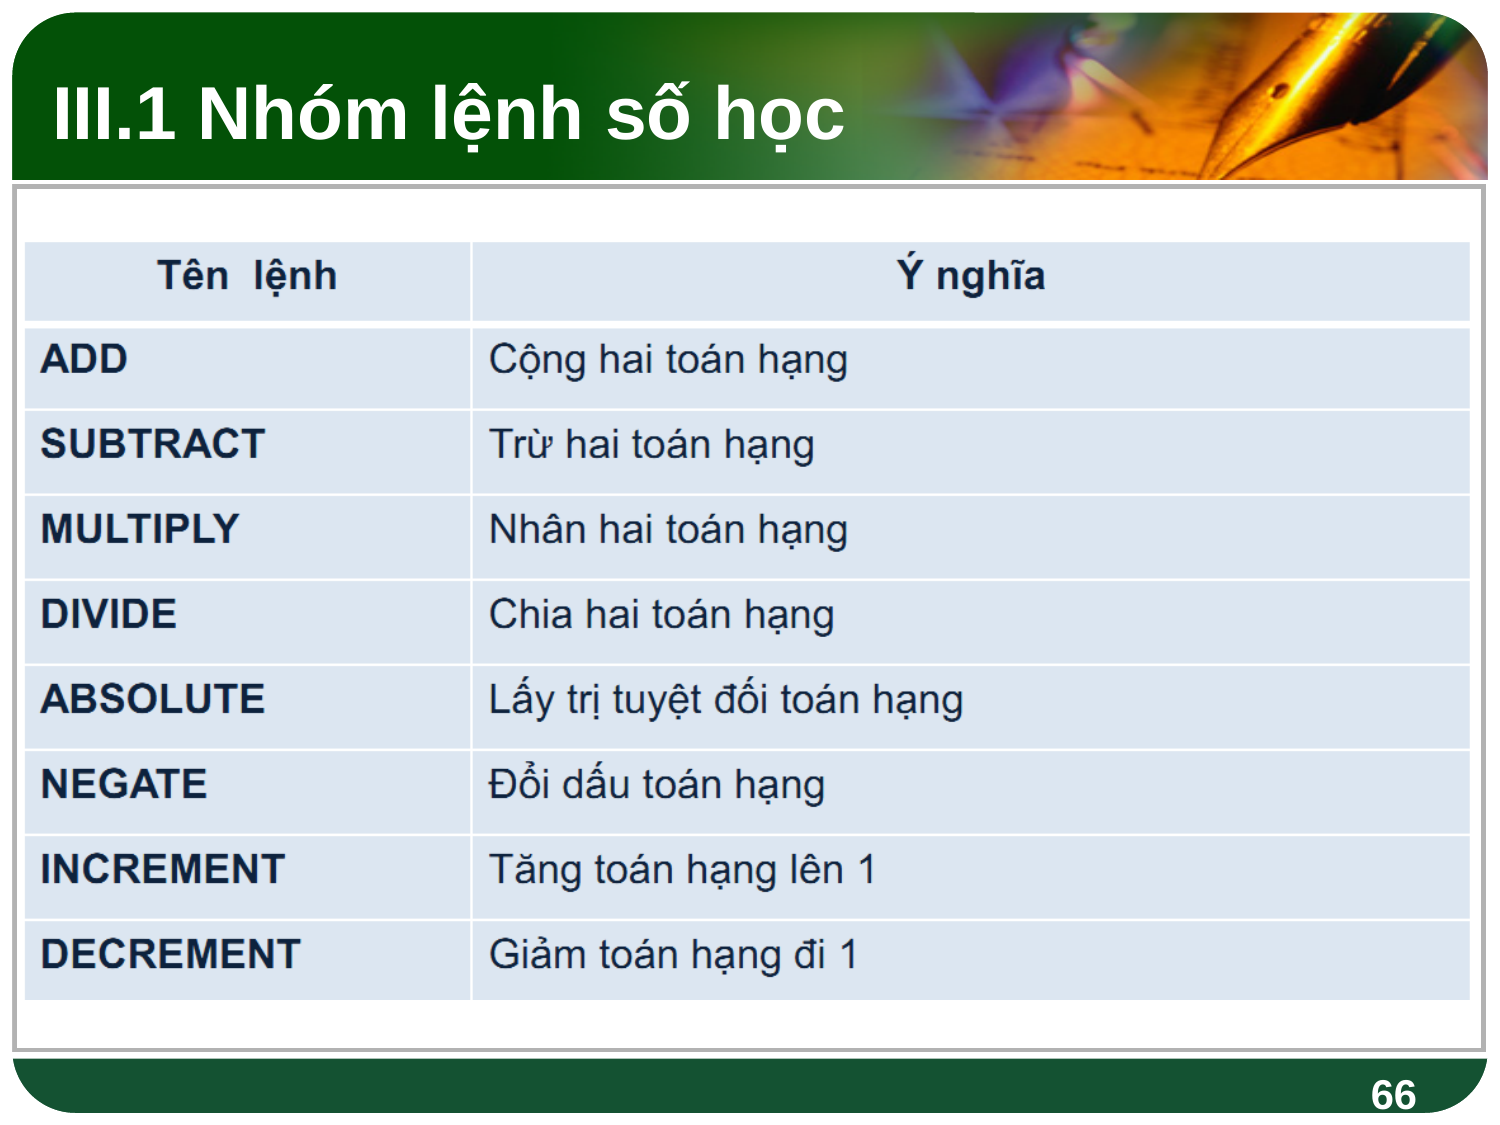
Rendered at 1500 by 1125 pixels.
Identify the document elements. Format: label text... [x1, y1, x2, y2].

picture [19, 241, 1476, 1001]
picture [13, 13, 1487, 180]
text_box III.1 Nhóm lệnh số học [37, 57, 1488, 150]
